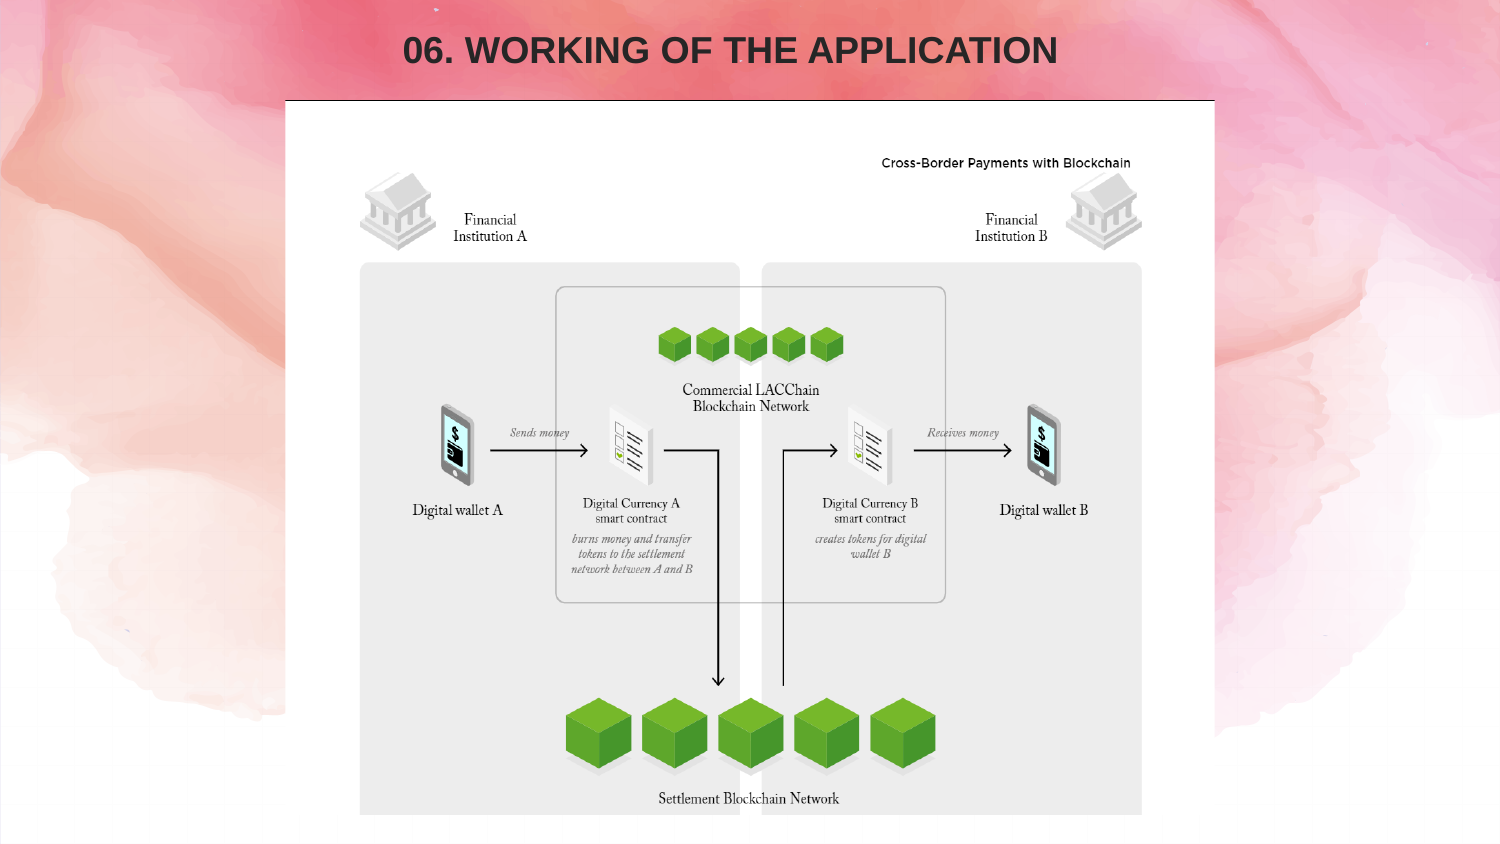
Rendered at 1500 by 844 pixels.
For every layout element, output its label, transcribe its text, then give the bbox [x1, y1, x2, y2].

picture [0, 0, 1500, 844]
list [285, 99, 1215, 815]
text_box 06. WORKING OF THE APPLICATION [372, 18, 1090, 78]
